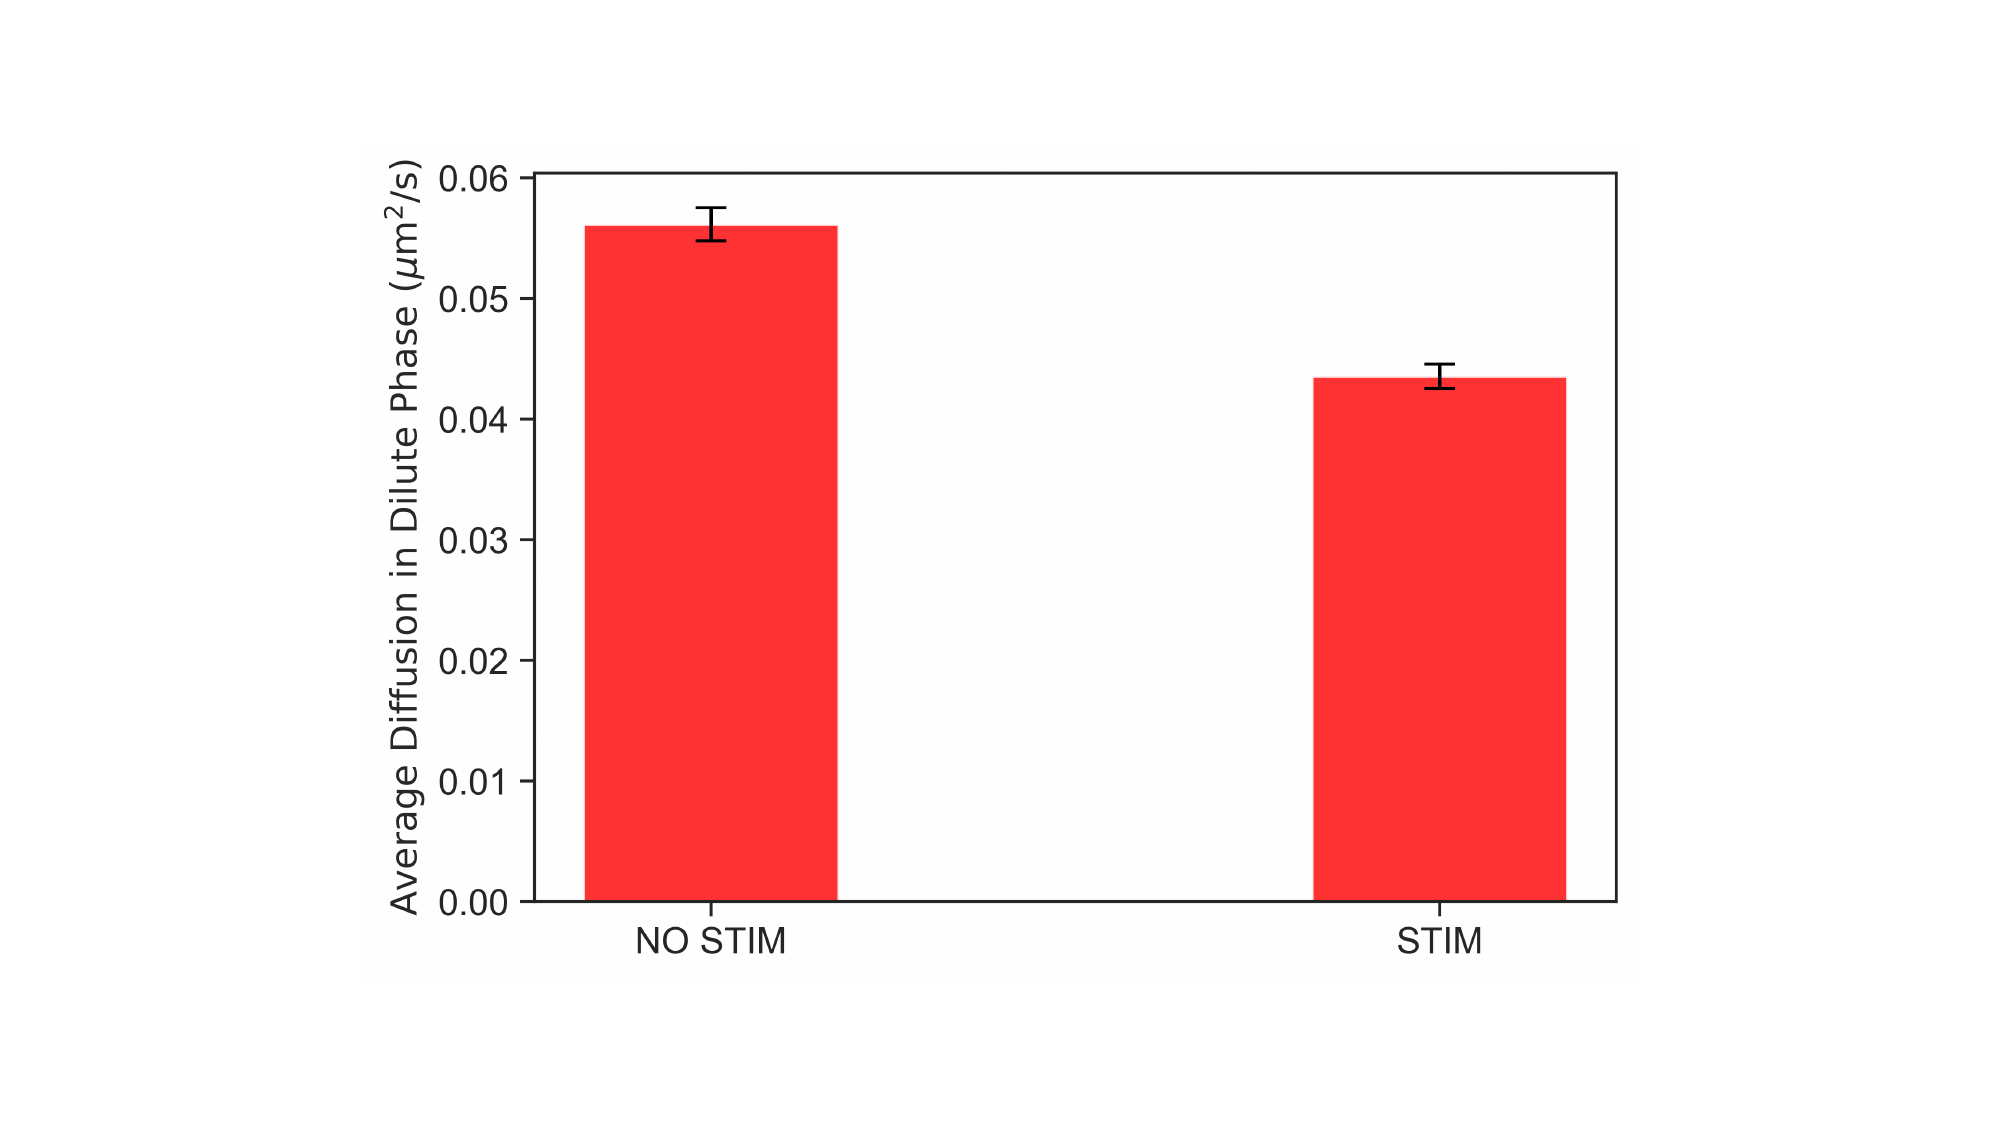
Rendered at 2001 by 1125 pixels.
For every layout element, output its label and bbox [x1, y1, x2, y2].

picture [361, 143, 1638, 982]
